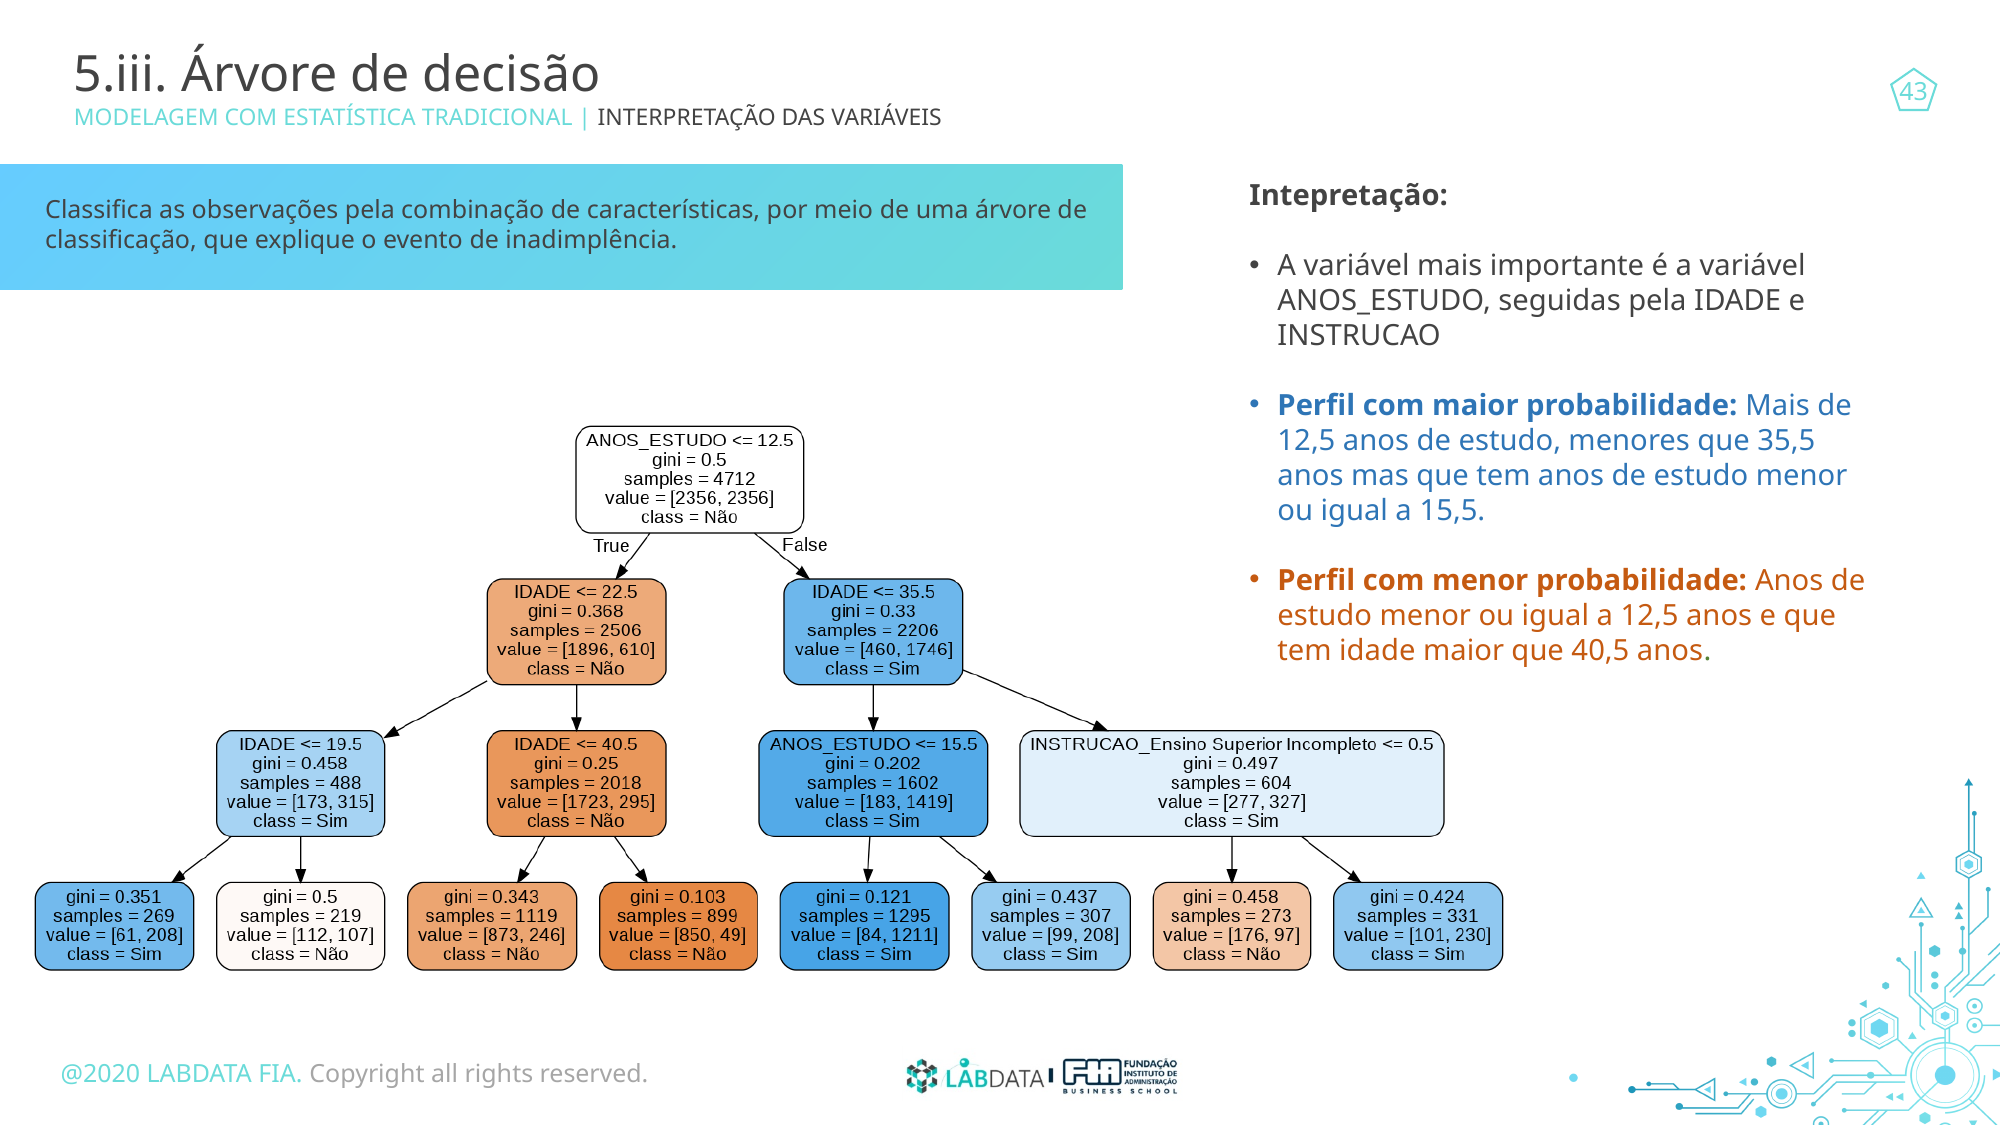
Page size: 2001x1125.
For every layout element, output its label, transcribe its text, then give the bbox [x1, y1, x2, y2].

text_box [0, 163, 1123, 290]
text_box 5.iii. Árvore de decisão MODELAGEM COM ESTATÍSTICA TRADICIONAL | INTERPRETAÇÃO DAS VARIÁVEIS [58, 27, 1146, 145]
slide_number @2020 LABDATA FIA. Copyright all rights reserved. [45, 1042, 721, 1103]
picture [30, 421, 1507, 974]
text_box [1890, 67, 1938, 112]
text_box Classifica as observações pela combinação de características, por meio de uma árvore de classificação, que explique o evento de inadimplência. [30, 186, 1140, 262]
picture [1569, 778, 2000, 1125]
text_box Intepretação: A variável mais importante é a variável ANOS_ESTUDO, seguidas pela IDADE e INSTRUCAO Perfil com maior probabilidade: Mais de 12,5 anos de estudo, menores que 35,5 anos mas que tem anos de estudo menor ou igual a 15,5. Perfil com menor probabilidade: Anos de estudo menor ou igual a 12,5 anos e que tem idade maior que 40,5 anos. [1234, 169, 1892, 704]
text_box 43 [1873, 62, 1943, 123]
picture [902, 1046, 1183, 1101]
